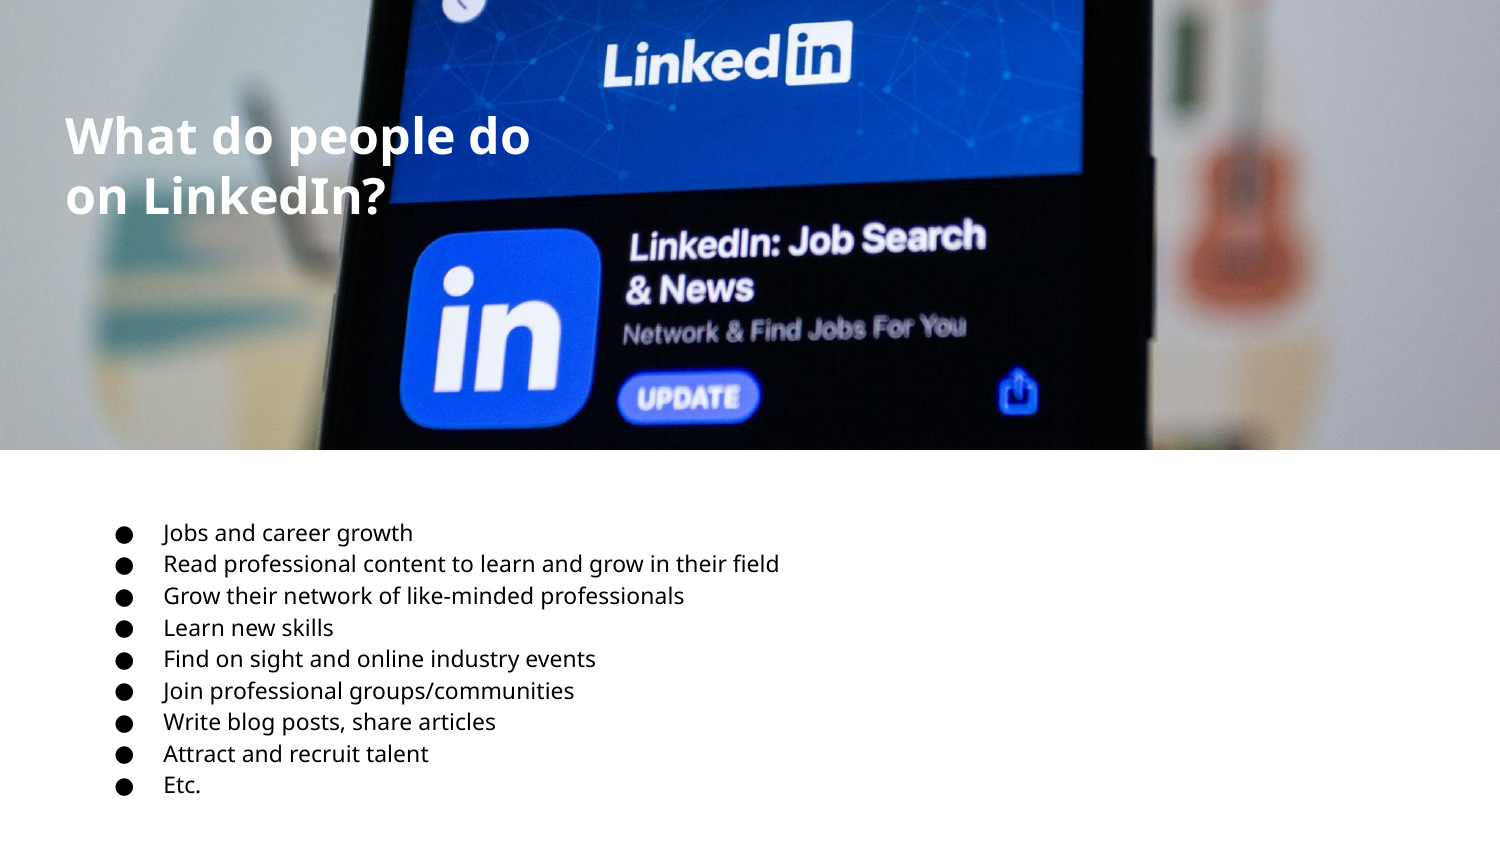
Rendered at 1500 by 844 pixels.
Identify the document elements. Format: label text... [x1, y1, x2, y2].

text_box Jobs and career growth Read professional content to learn and grow in their field Grow their network of like-minded professionals Learn new skills Find on sight and online industry events Join professional groups/communities Write blog posts, share articles Attract and recruit talent Etc. [73, 499, 970, 814]
picture [0, 0, 1500, 450]
